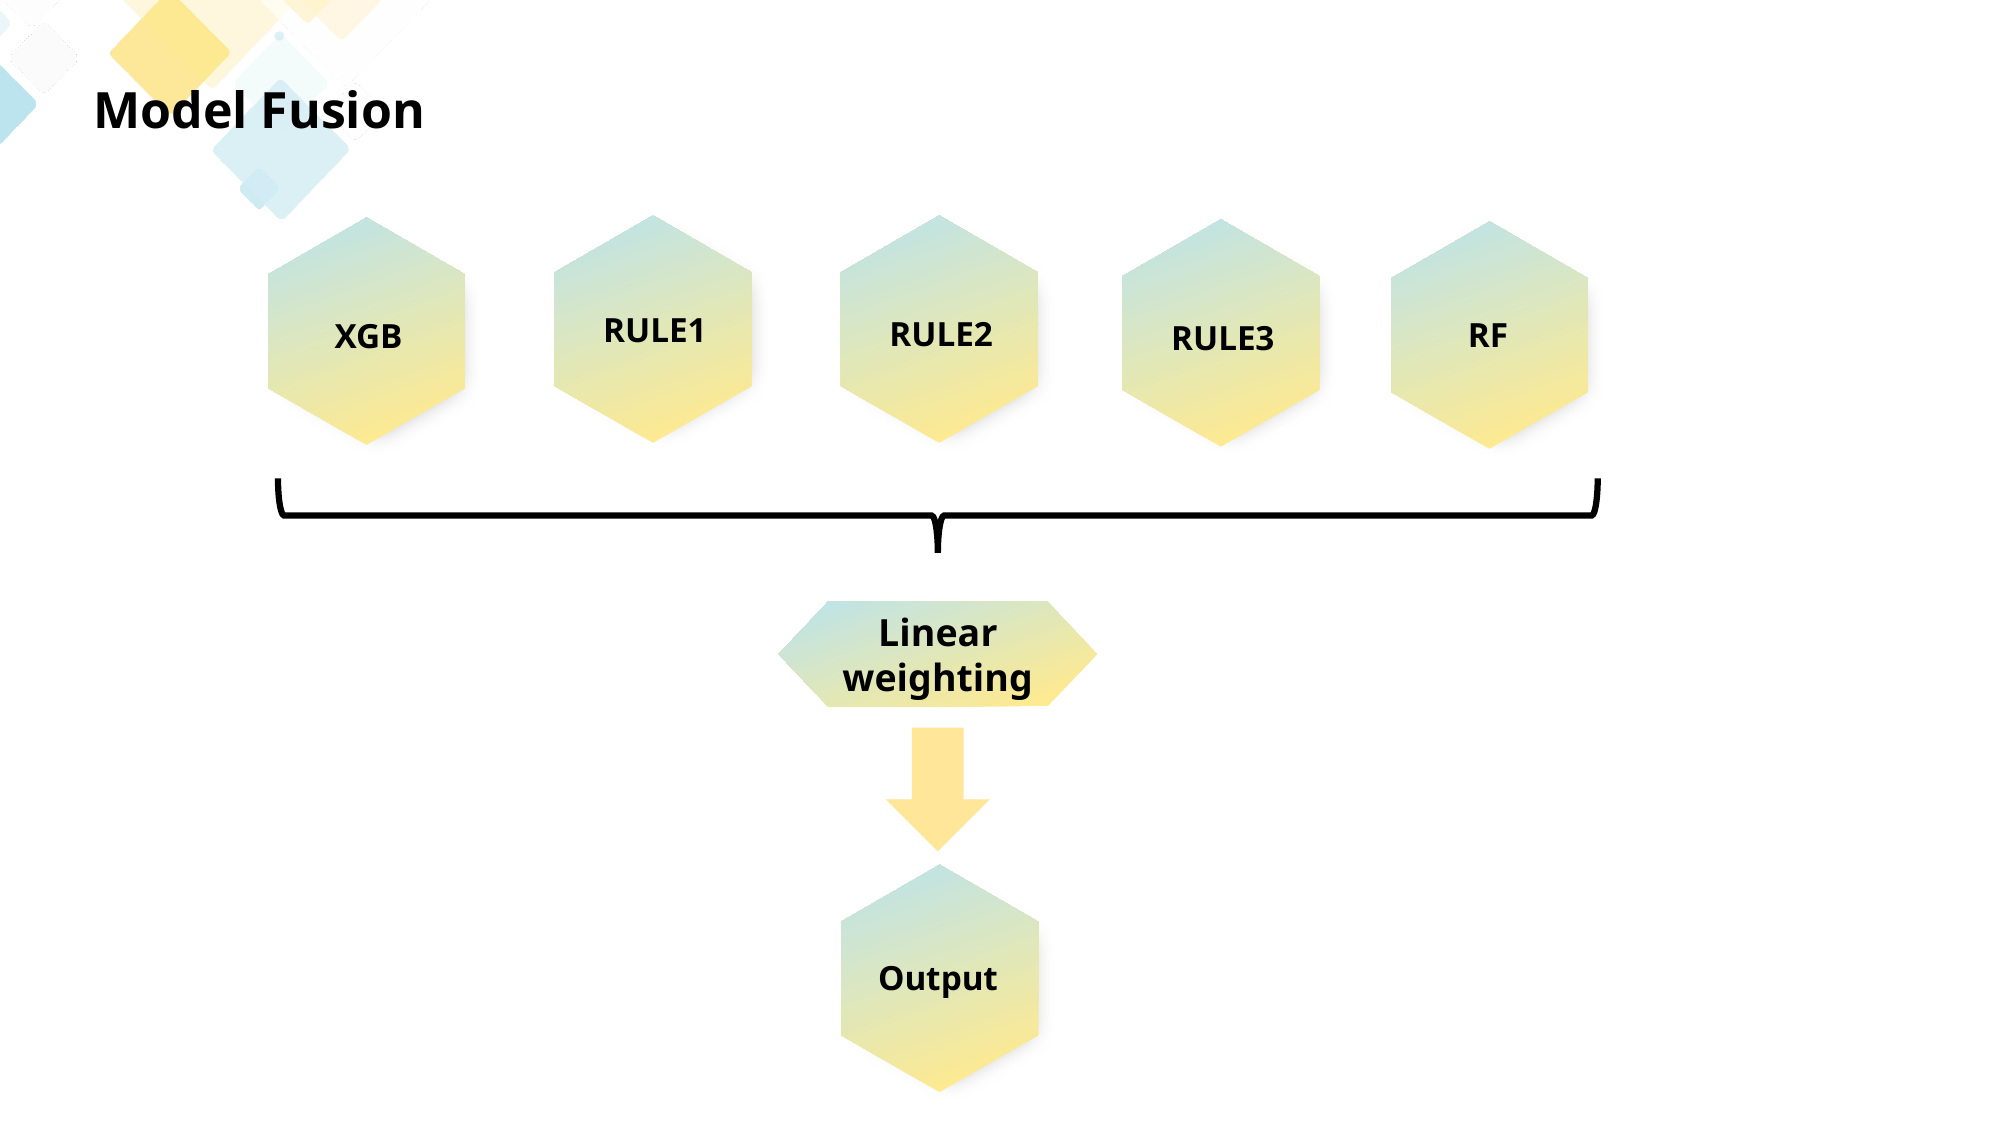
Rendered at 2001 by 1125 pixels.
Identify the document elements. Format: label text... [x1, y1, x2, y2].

text_box XGB [277, 314, 459, 355]
text_box [1390, 220, 1589, 450]
text_box [553, 214, 753, 444]
text_box [1121, 218, 1321, 448]
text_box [0, 0, 589, 220]
text_box [277, 478, 1599, 553]
text_box RF [1397, 313, 1579, 354]
text_box [885, 727, 990, 852]
text_box Output [847, 957, 1029, 998]
text_box Linear weighting [777, 600, 1099, 708]
text_box [840, 863, 1040, 1094]
text_box RULE1 [564, 308, 746, 349]
text_box RULE3 [1132, 316, 1313, 357]
text_box [267, 220, 466, 446]
text_box RULE2 [850, 312, 1032, 353]
text_box [839, 214, 1039, 444]
